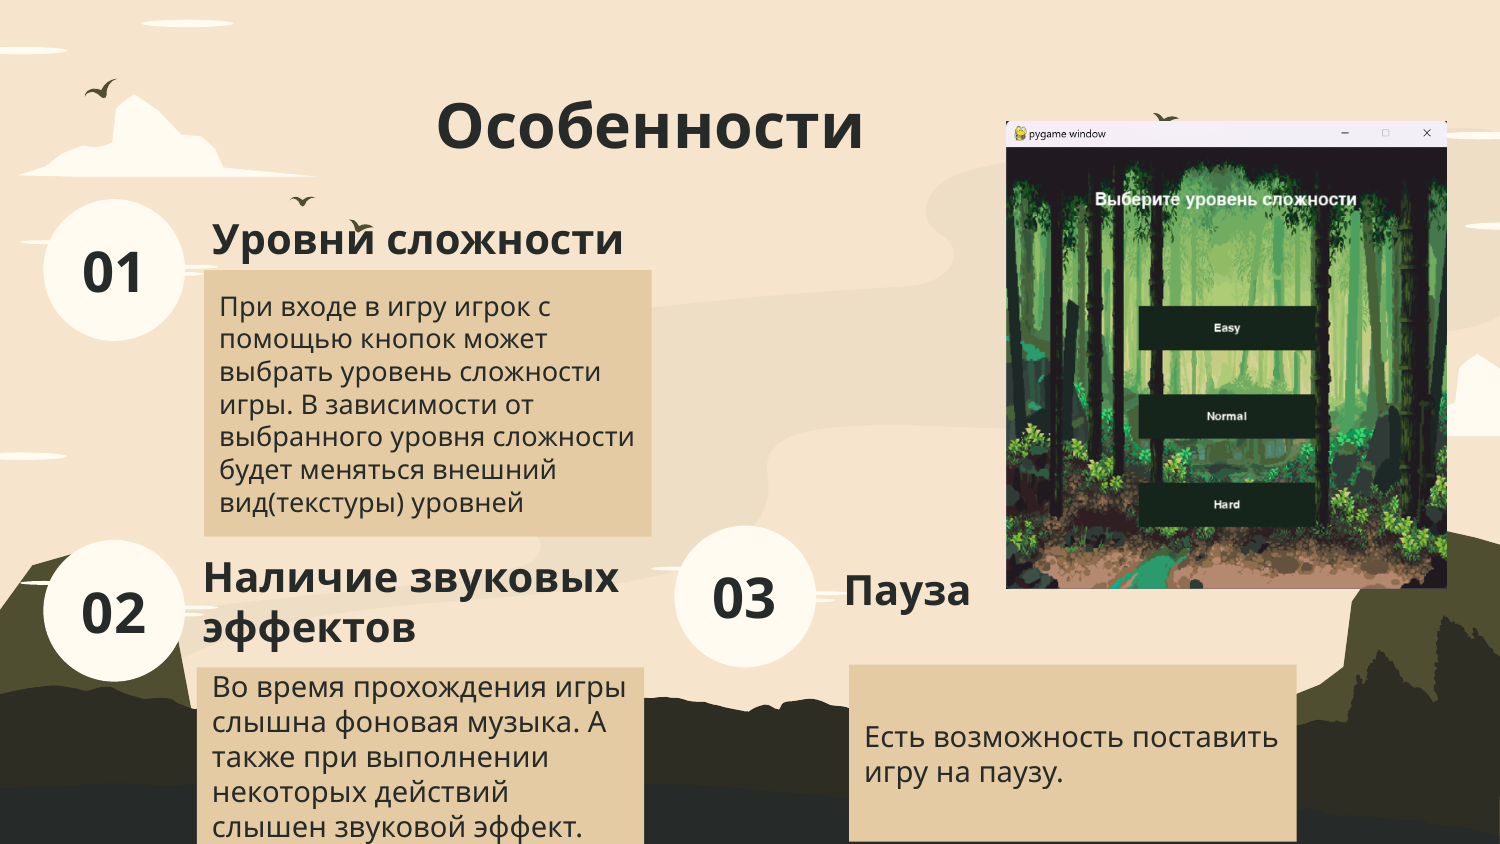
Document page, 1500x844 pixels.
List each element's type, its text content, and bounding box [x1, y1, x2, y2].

title Особенности [334, 70, 968, 165]
text_box Во время прохождения игры слышна фоновая музыка. А также при выполнении некоторых действий слышен звуковой эффект. [196, 667, 645, 844]
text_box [19, 198, 219, 342]
picture [1005, 120, 1448, 590]
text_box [650, 525, 850, 668]
title Уровни сложности [220, 199, 645, 270]
text_box Пауза [854, 550, 1276, 628]
subtitle При входе в игру игрок с помощью кнопок может выбрать уровень сложности игры. В зависимости от выбранного уровня сложности будет меняться внешний вид(текстуры) уровней [204, 270, 652, 537]
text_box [19, 539, 219, 682]
text_box Есть возможность поставить игру на паузу. [849, 664, 1297, 842]
text_box Наличие звуковых эффектов [223, 561, 635, 639]
